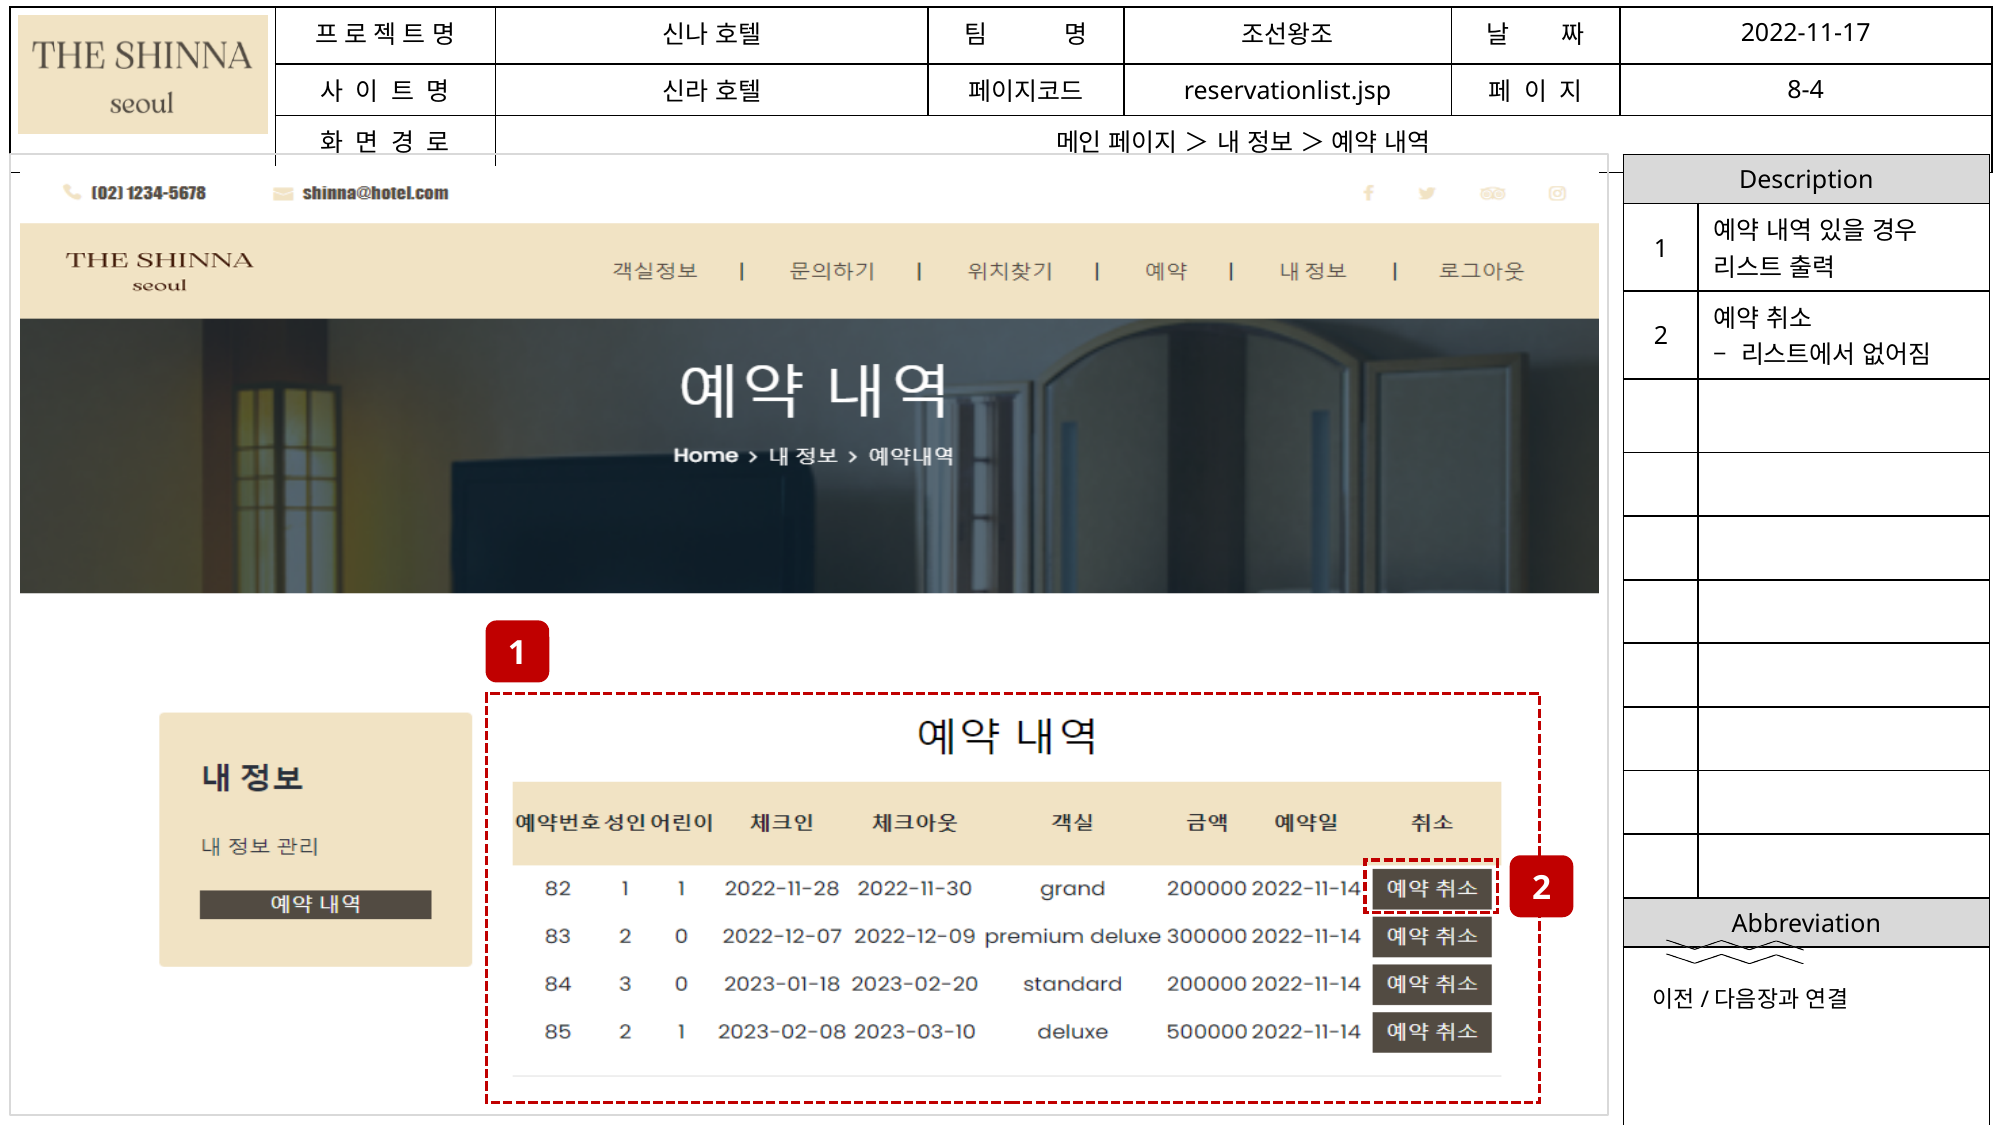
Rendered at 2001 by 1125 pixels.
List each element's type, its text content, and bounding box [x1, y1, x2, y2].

table_cell 화면경로 [276, 116, 495, 154]
table_cell 2 [1624, 292, 1697, 378]
table_cell [1699, 453, 1989, 515]
table_cell Abbreviation [1624, 899, 1989, 946]
table_header 팀명 [929, 8, 1123, 63]
table_cell 메인 페이지 ＞ 내 정보 ＞ 예약 내역 [496, 116, 1991, 172]
table_cell [1624, 581, 1697, 642]
picture [20, 166, 1599, 1103]
table_cell 8-4 [1621, 65, 1991, 115]
table_cell [1699, 708, 1989, 770]
table_cell 1 [1624, 204, 1697, 290]
table_header [11, 8, 275, 154]
table_cell [1624, 948, 1989, 1125]
table_cell [1624, 835, 1697, 897]
table_cell [1699, 835, 1989, 897]
table_cell [1624, 644, 1697, 706]
table_cell [1699, 581, 1989, 642]
table_cell [1699, 380, 1989, 452]
table_cell [1624, 771, 1697, 833]
table_cell [1624, 517, 1697, 579]
table_cell [1624, 453, 1697, 515]
table_cell 페이지 [1452, 65, 1619, 115]
table_header 프로젝트명 [276, 8, 495, 63]
table_cell [1699, 644, 1989, 706]
table_cell 페이지코드 [929, 65, 1123, 115]
table_cell [1699, 771, 1989, 833]
table_cell 신라 호텔 [496, 65, 927, 115]
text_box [1637, 936, 1879, 1023]
table_header 조선왕조 [1125, 8, 1451, 63]
table_cell 사이트명 [276, 65, 495, 115]
table_cell 예약 내역 있을 경우 리스트 출력 [1699, 204, 1989, 290]
table_cell [1624, 380, 1697, 452]
table_header 2022-11-17 [1621, 8, 1991, 63]
picture [18, 15, 268, 134]
table_header 날짜 [1452, 8, 1619, 63]
table_cell [1624, 708, 1697, 770]
table_header Description [1624, 155, 1989, 203]
table_header 신나 호텔 [496, 8, 927, 63]
table_cell [1699, 517, 1989, 579]
table_cell reservationlist.jsp [1125, 65, 1451, 115]
text_box [10, 154, 1609, 1116]
table_cell 예약 취소 – 리스트에서 없어짐 [1699, 292, 1989, 378]
